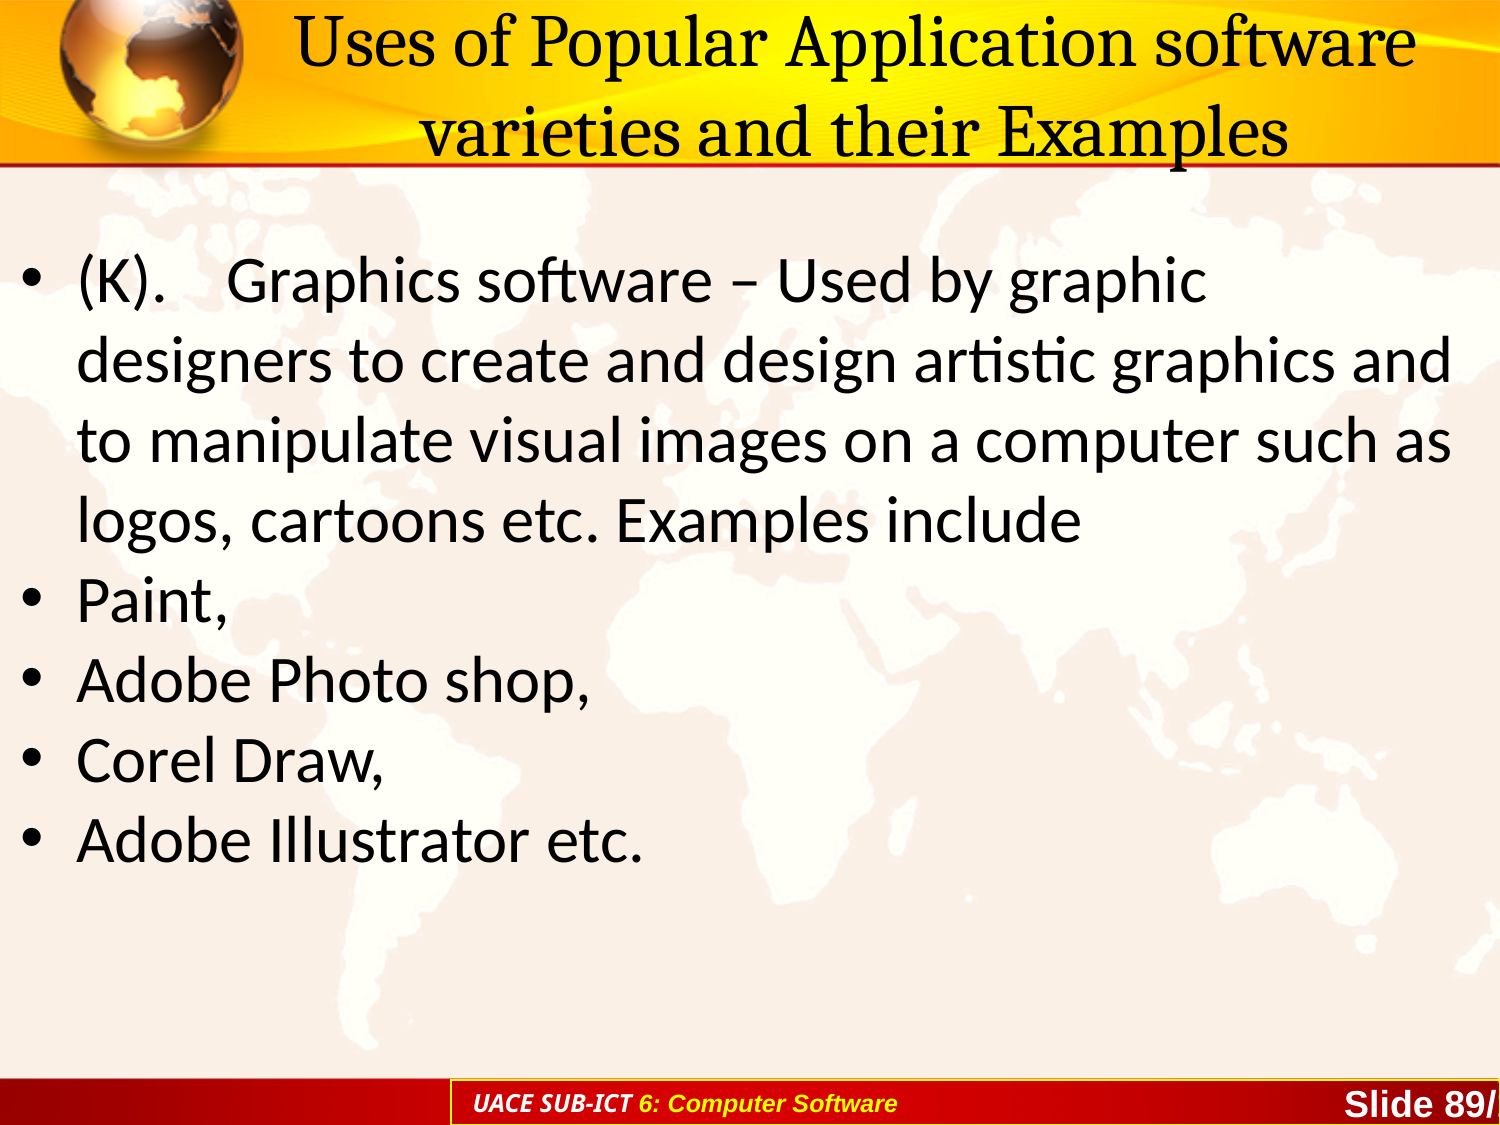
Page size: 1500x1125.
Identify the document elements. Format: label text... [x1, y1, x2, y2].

list (K). Graphics software – Used by graphic designers to create and design artistic graphics and to manipulate visual images on a computer such as logos, cartoons etc. Examples include Paint, Adobe Photo shop, Corel Draw, Adobe Illustrator etc. [4, 228, 1496, 1047]
title Uses of Popular Application software varieties and their Examples [212, 0, 1500, 163]
picture [0, 0, 1500, 1125]
picture [452, 1081, 1499, 1124]
